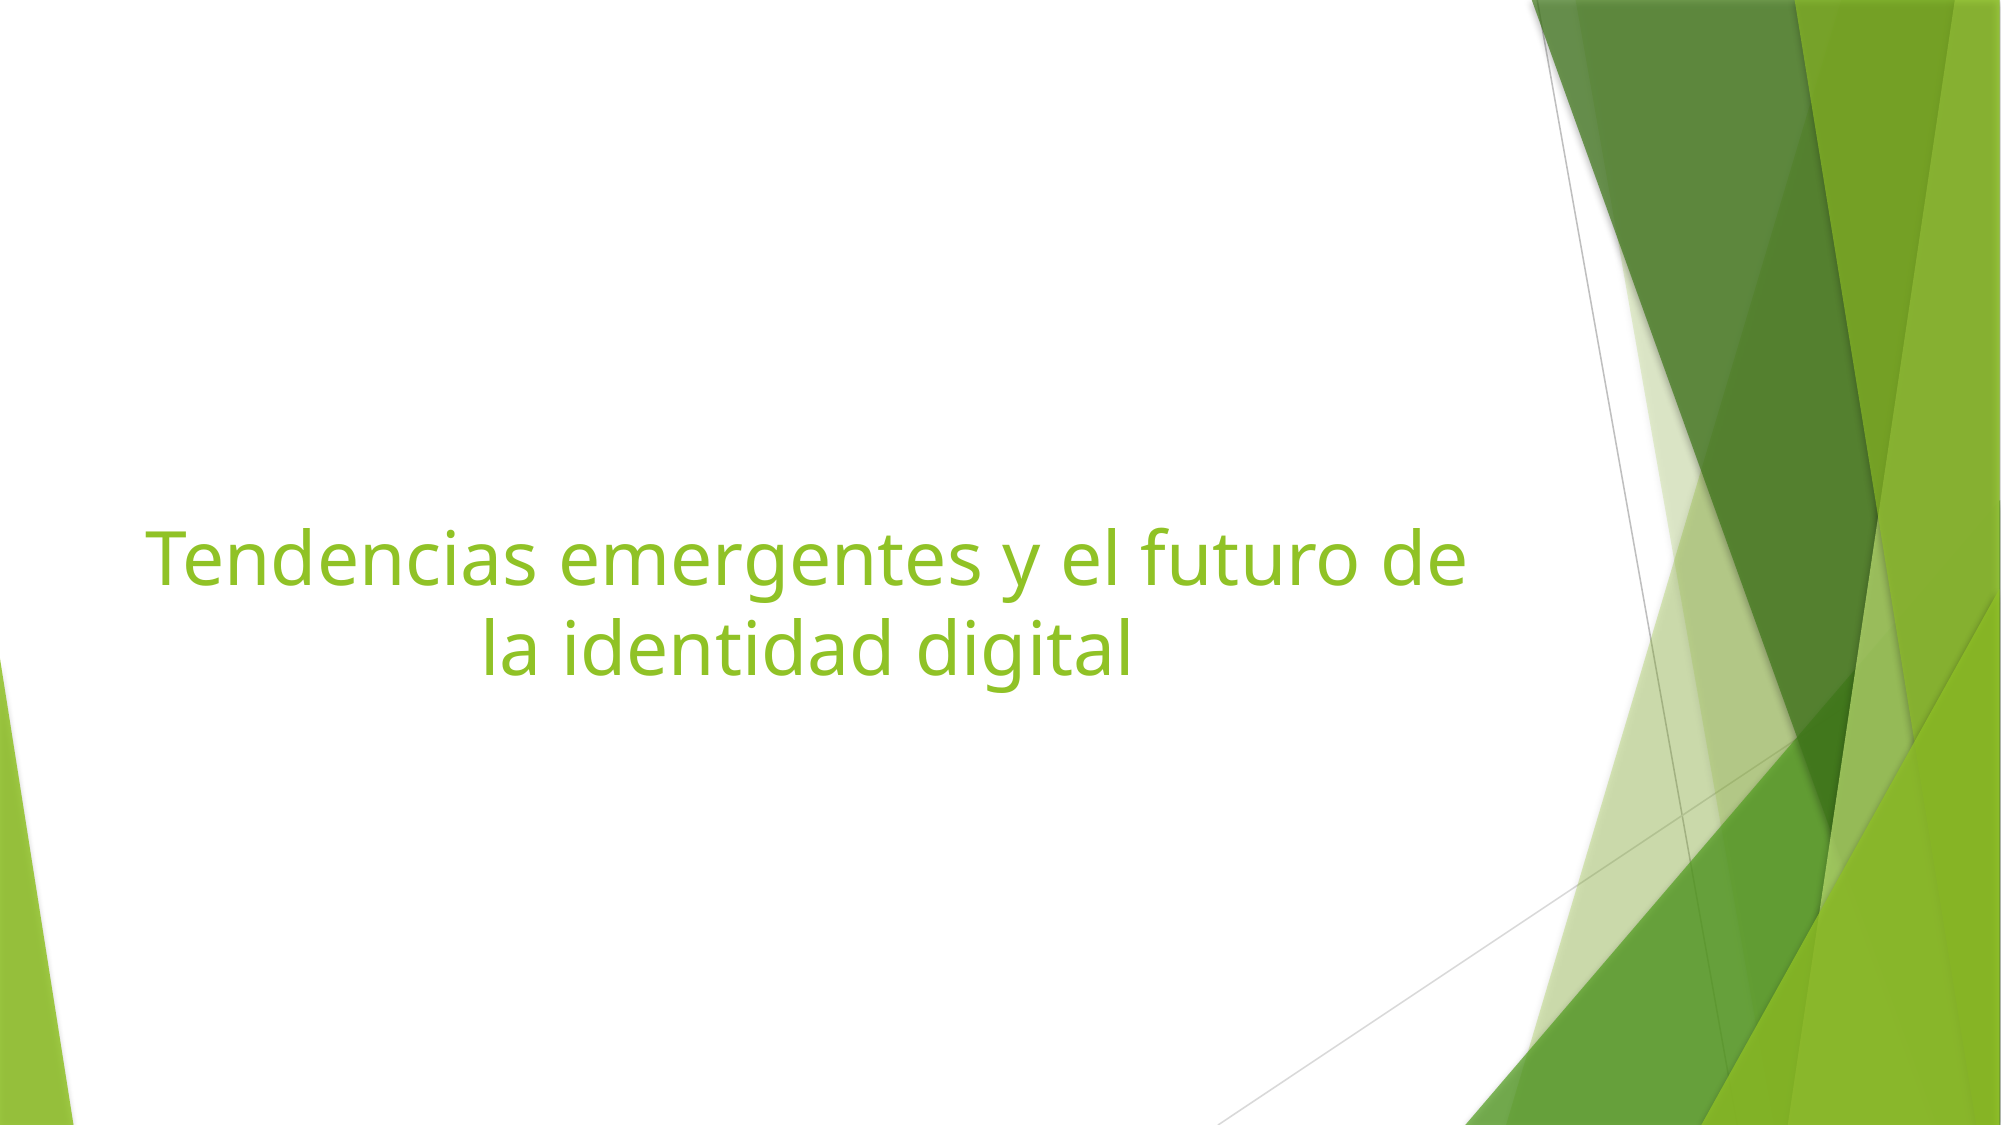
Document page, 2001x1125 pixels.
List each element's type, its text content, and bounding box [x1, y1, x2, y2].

title Tendencias emergentes y el futuro de la identidad digital [102, 503, 1513, 720]
